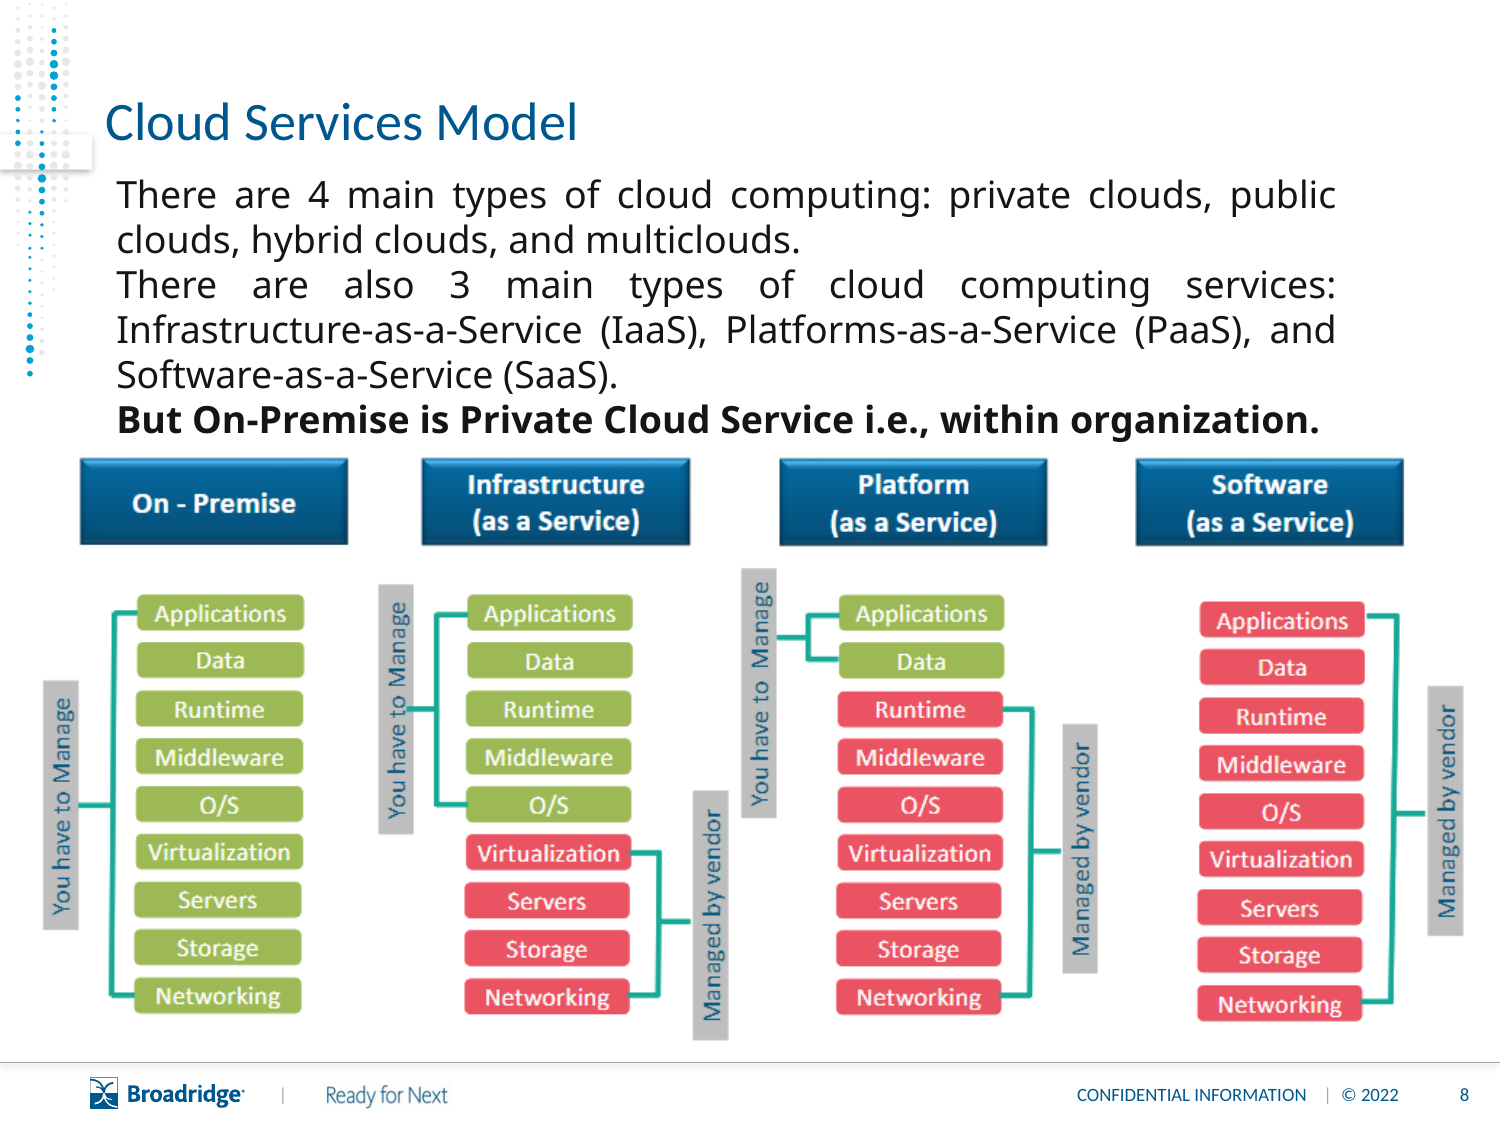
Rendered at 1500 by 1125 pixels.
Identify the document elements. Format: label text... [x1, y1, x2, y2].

text_box There are 4 main types of cloud computing: private clouds, public clouds, hybrid clouds, and multiclouds. There are also 3 main types of cloud computing services: Infrastructure-as-a-Service (IaaS), Platforms-as-a-Service (PaaS), and Software-as-a-Service (SaaS). But On-Premise is Private Cloud Service i.e., within organization. [101, 163, 1353, 405]
text_box Cloud Services Model [90, 86, 1321, 164]
picture [323, 1081, 452, 1112]
picture [0, 406, 1500, 1061]
